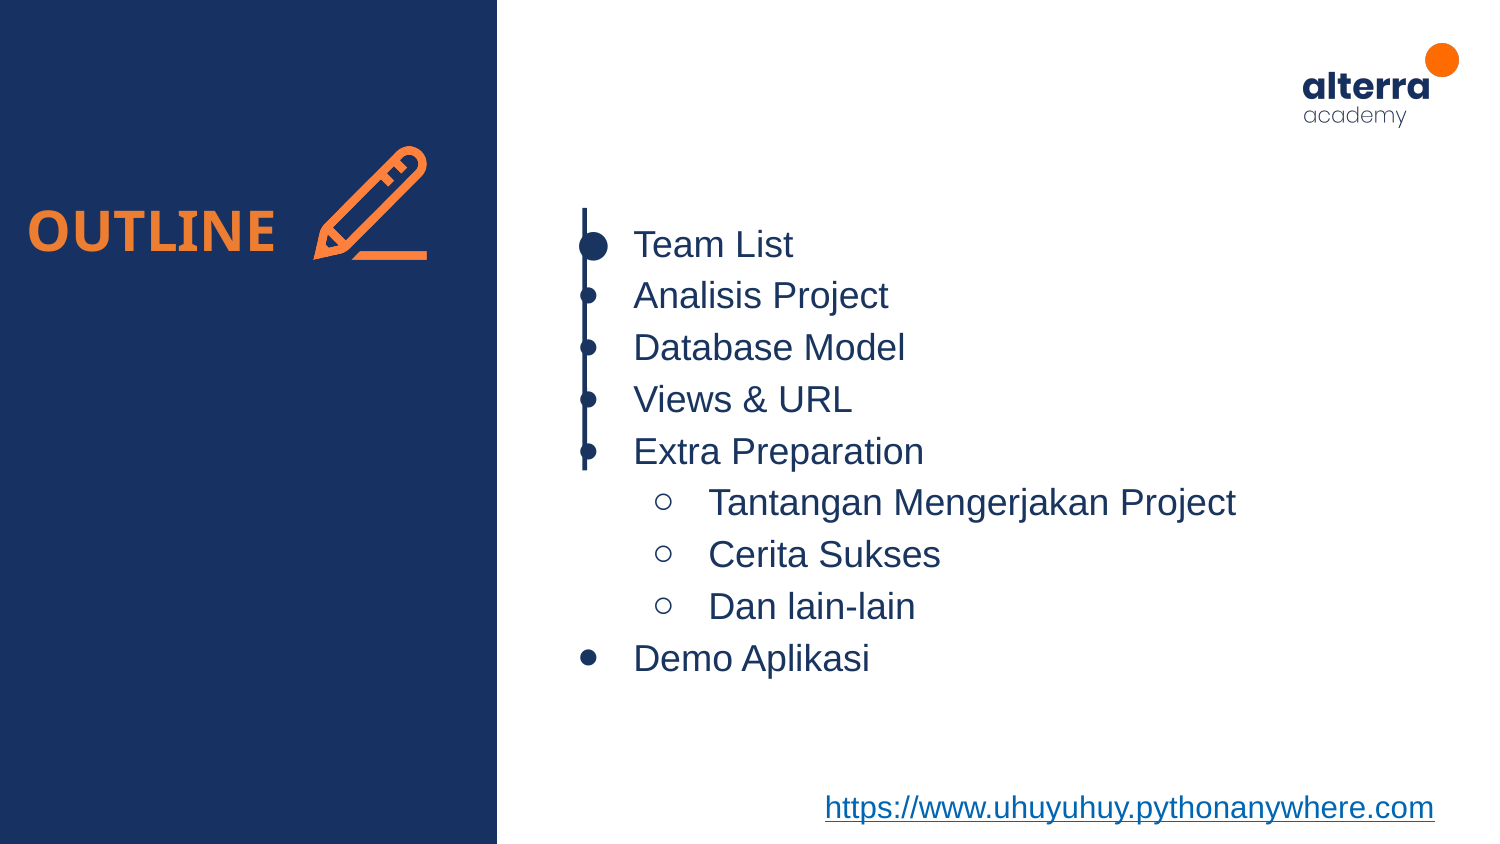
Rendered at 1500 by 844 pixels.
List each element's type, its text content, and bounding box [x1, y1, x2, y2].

text_box Team List Analisis Project Database Model Views & URL Extra Preparation Tantangan Mengerjakan Project Cerita Sukses Dan lain-lain Demo Aplikasi [547, 207, 1448, 774]
text_box https://www.uhuyuhuy.pythonanywhere.com [809, 780, 1485, 844]
picture [1302, 43, 1459, 128]
picture [0, 0, 497, 844]
